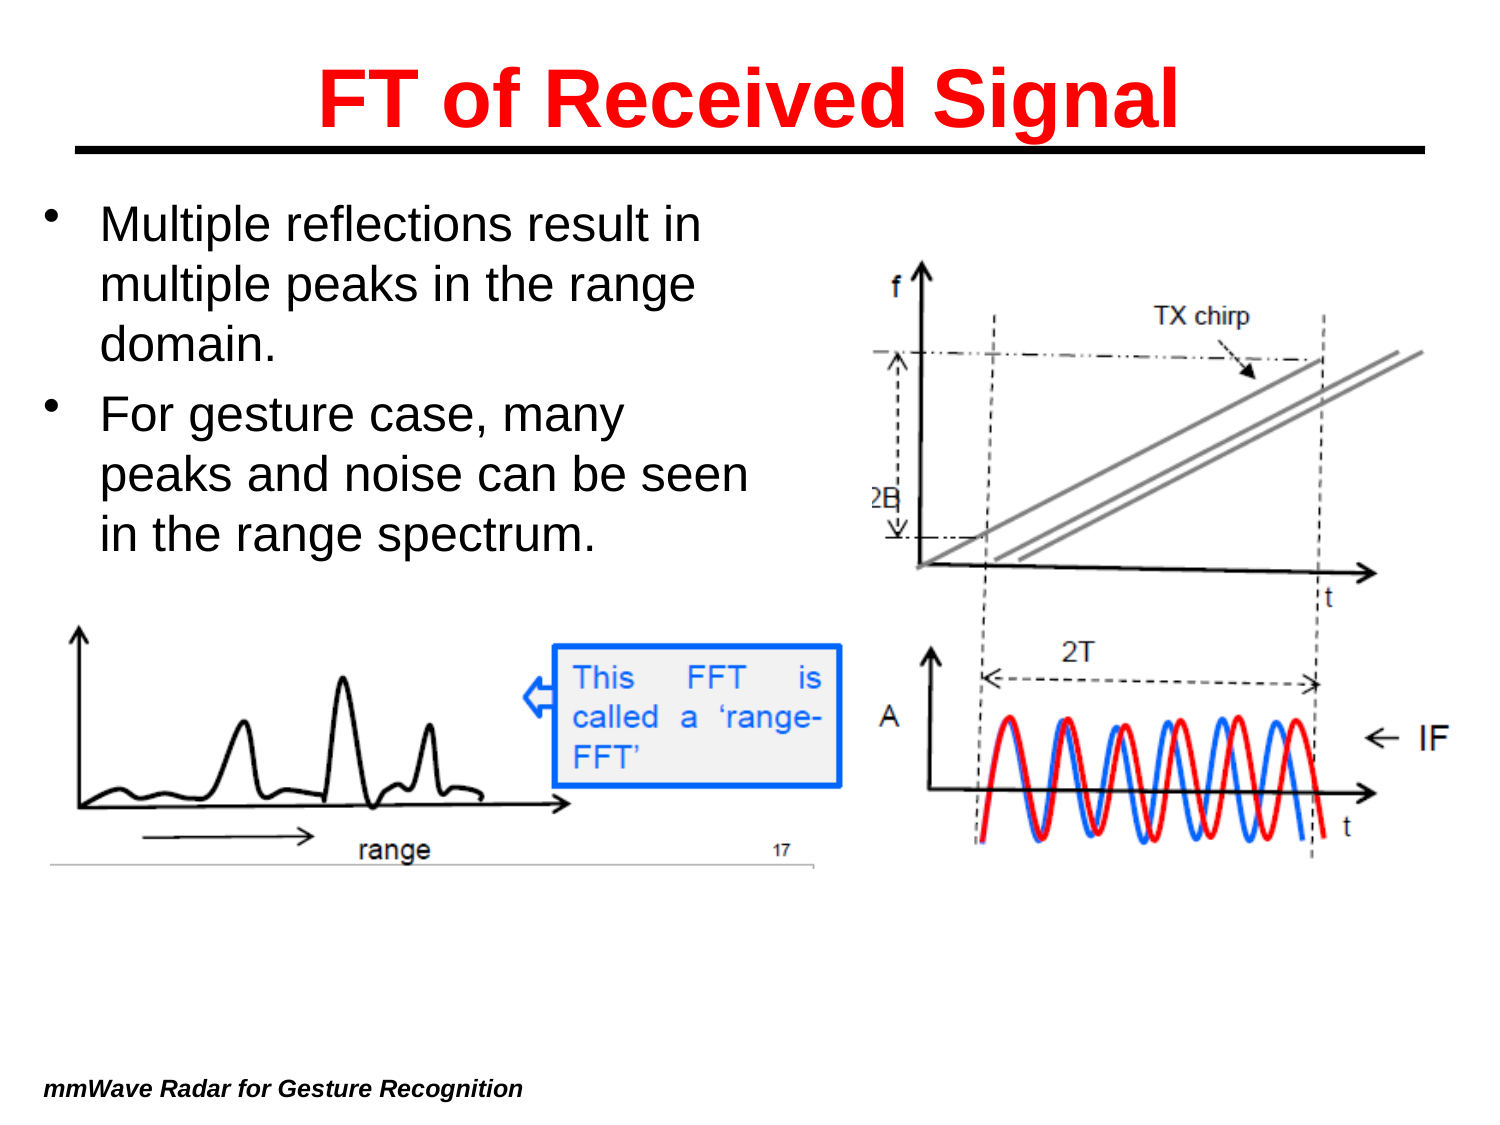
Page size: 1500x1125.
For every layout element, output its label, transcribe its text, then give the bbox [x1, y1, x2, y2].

text_box Multiple reflections result in multiple peaks in the range domain. For gesture case, many peaks and noise can be seen in the range spectrum. [28, 184, 775, 1011]
picture [49, 608, 849, 869]
footer mmWave Radar for Gesture Recognition [28, 1057, 754, 1118]
title FT of Received Signal [37, 0, 1463, 188]
picture [872, 224, 1461, 864]
